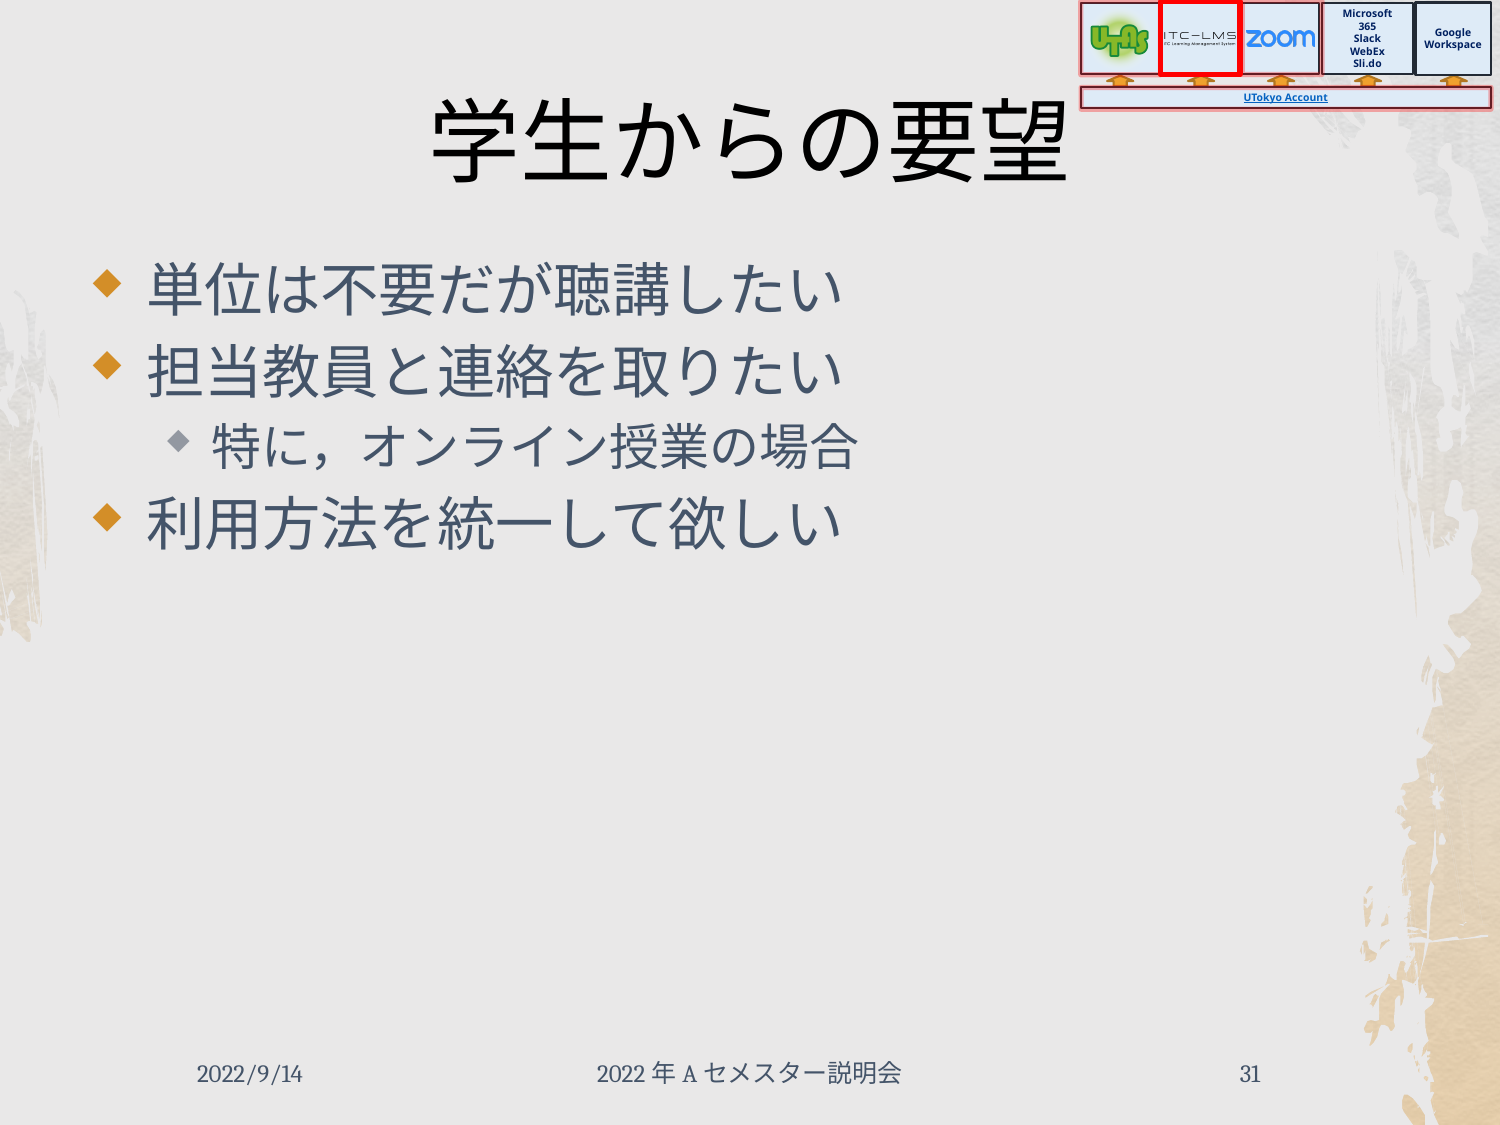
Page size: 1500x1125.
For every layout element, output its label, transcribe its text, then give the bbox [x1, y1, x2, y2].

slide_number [75, 1042, 425, 1103]
slide_number 31 [1074, 1042, 1425, 1103]
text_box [1080, 2, 1492, 109]
footer 2022年Aセメスター説明会 [512, 1042, 988, 1103]
title 学生からの要望 [75, 45, 1425, 233]
list 単位は不要だが聴講したい 担当教員と連絡を取りたい 特に，オンライン授業の場合 利用方法を統一して欲しい [75, 246, 1425, 989]
